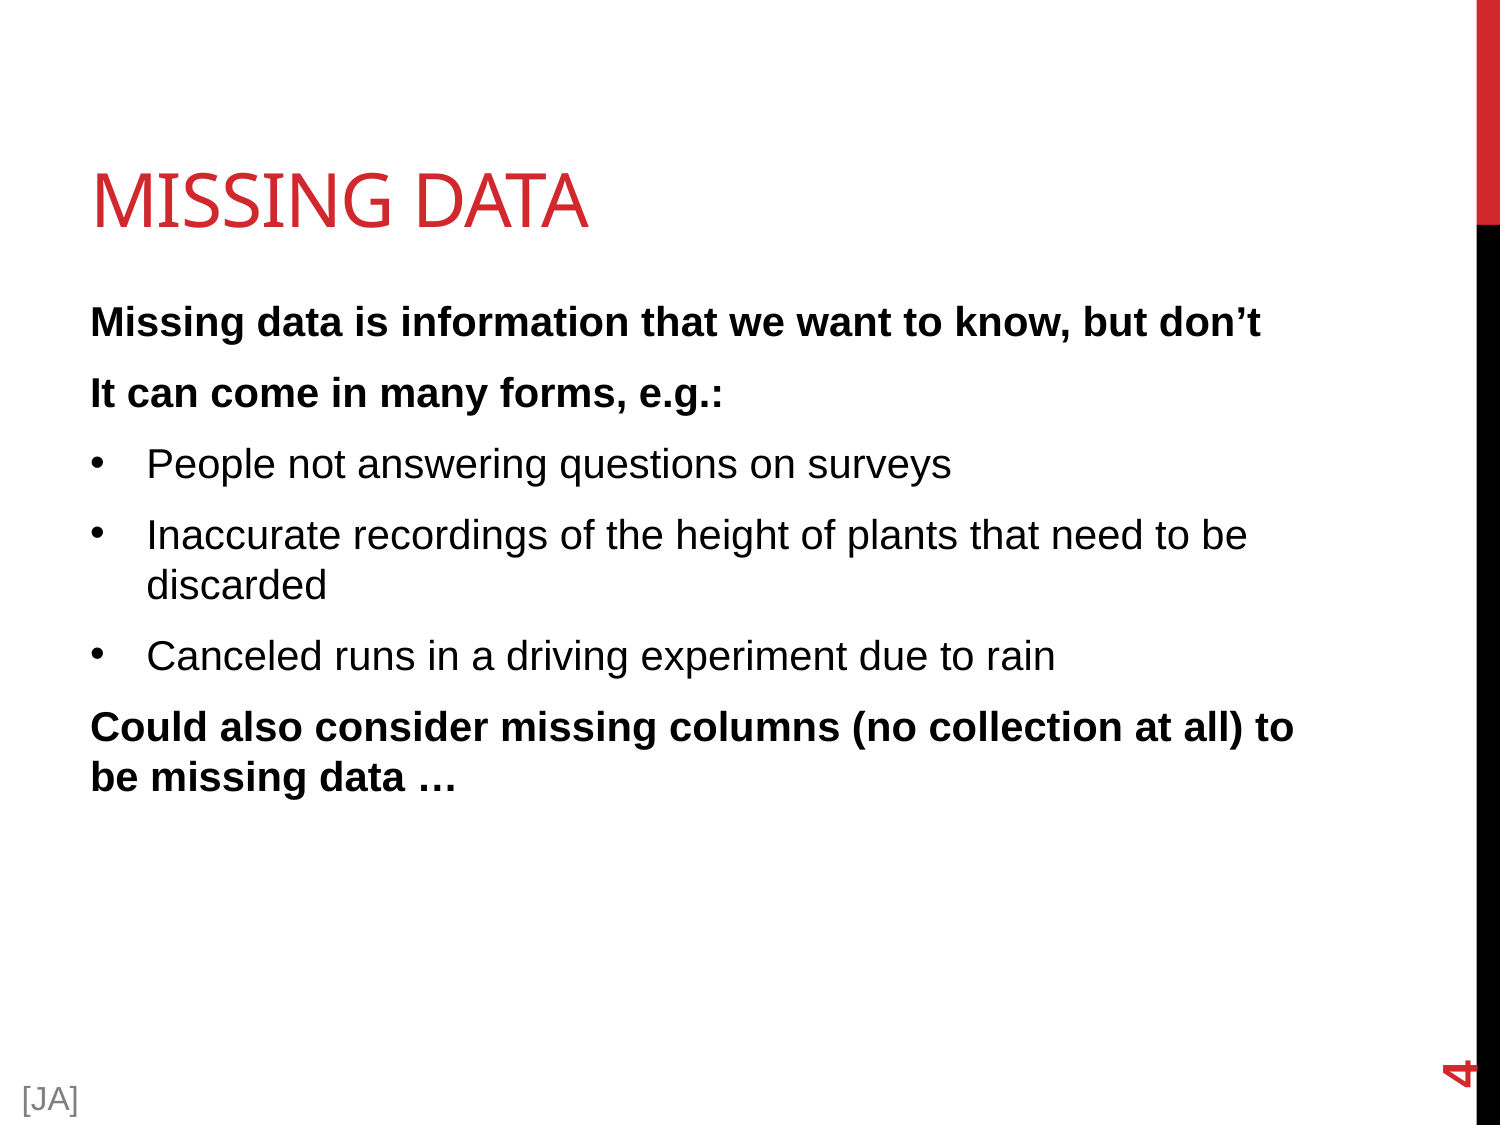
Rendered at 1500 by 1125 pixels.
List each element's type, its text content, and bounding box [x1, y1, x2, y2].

text_box [JA] [0, 1069, 101, 1125]
list Missing data is information that we want to know, but don’t It can come in many forms, e.g.: People not answering questions on surveys Inaccurate recordings of the height of plants that need to be discarded Canceled runs in a driving experiment due to rain Could also consider missing columns (no collection at all) to be missing data … [75, 287, 1325, 1005]
slide_number 4 [1427, 887, 1488, 1104]
title Missing Data [75, 25, 1025, 250]
